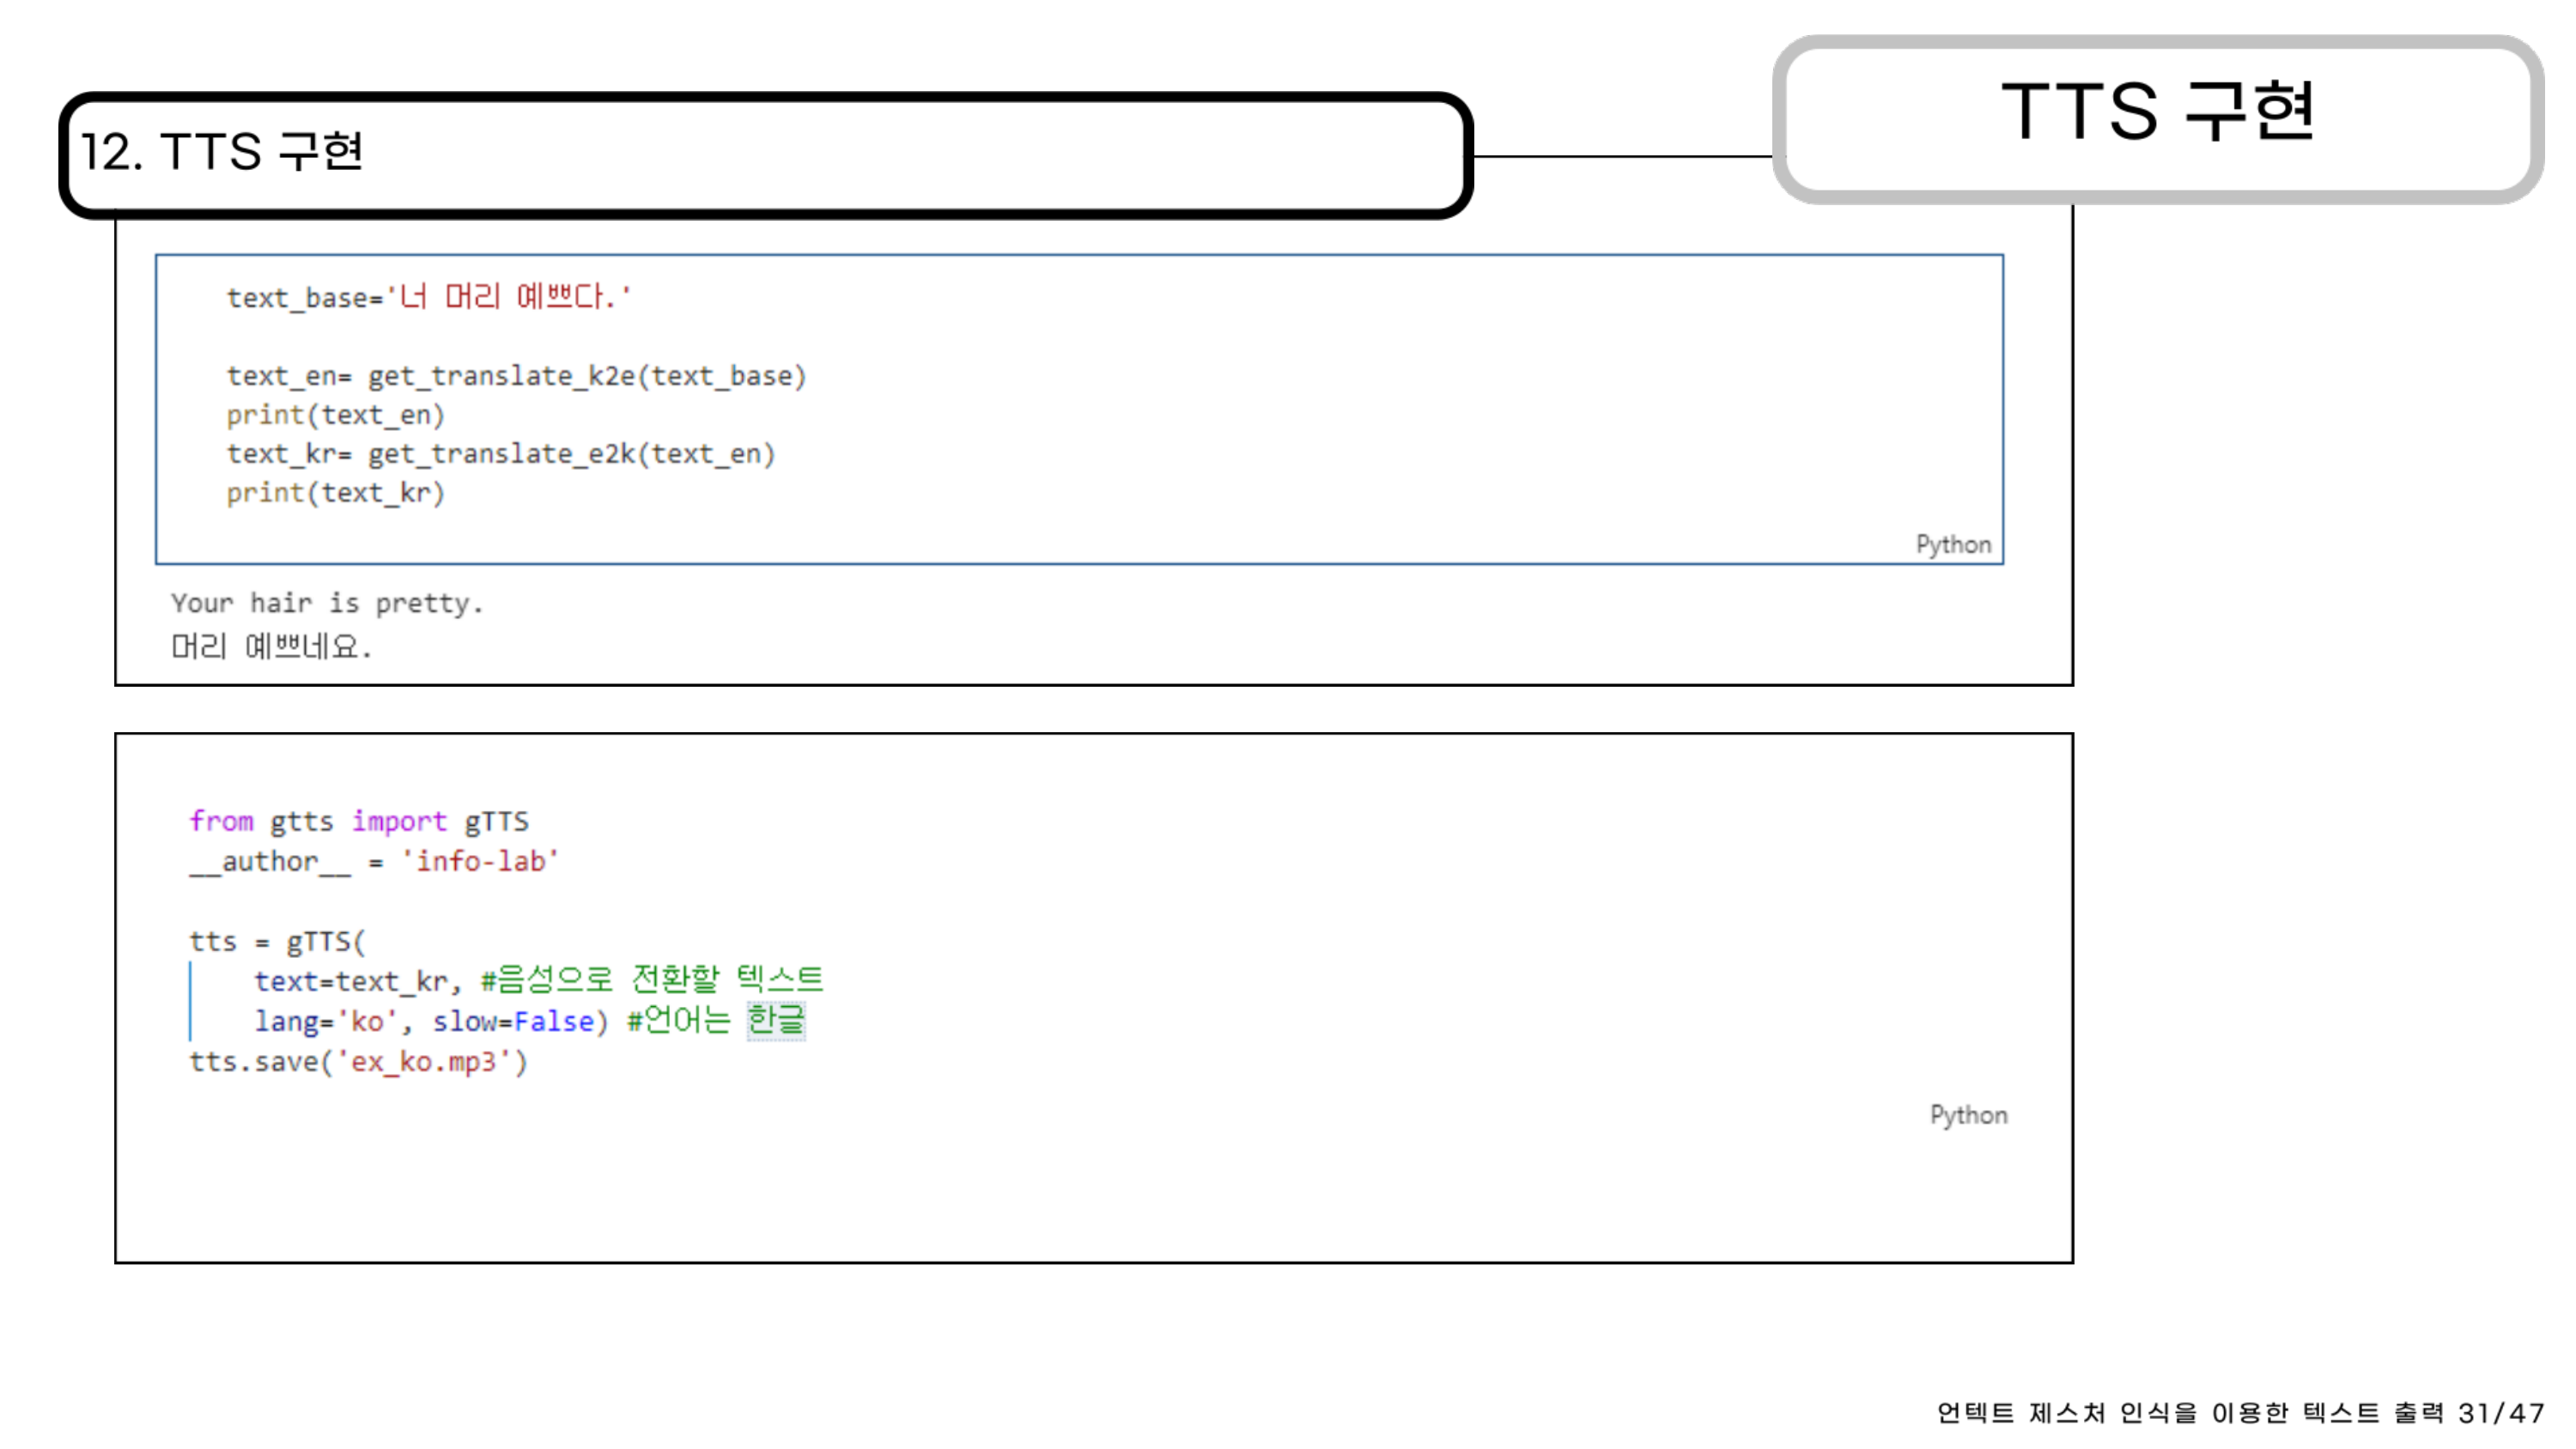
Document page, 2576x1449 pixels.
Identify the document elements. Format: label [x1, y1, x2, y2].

text_box [144, 244, 2013, 674]
picture [74, 117, 383, 192]
text_box [114, 732, 2075, 1264]
picture [1777, 58, 2343, 173]
picture [1890, 1395, 2555, 1437]
text_box [114, 155, 2075, 688]
text_box [58, 91, 1474, 221]
text_box [1772, 34, 2545, 205]
